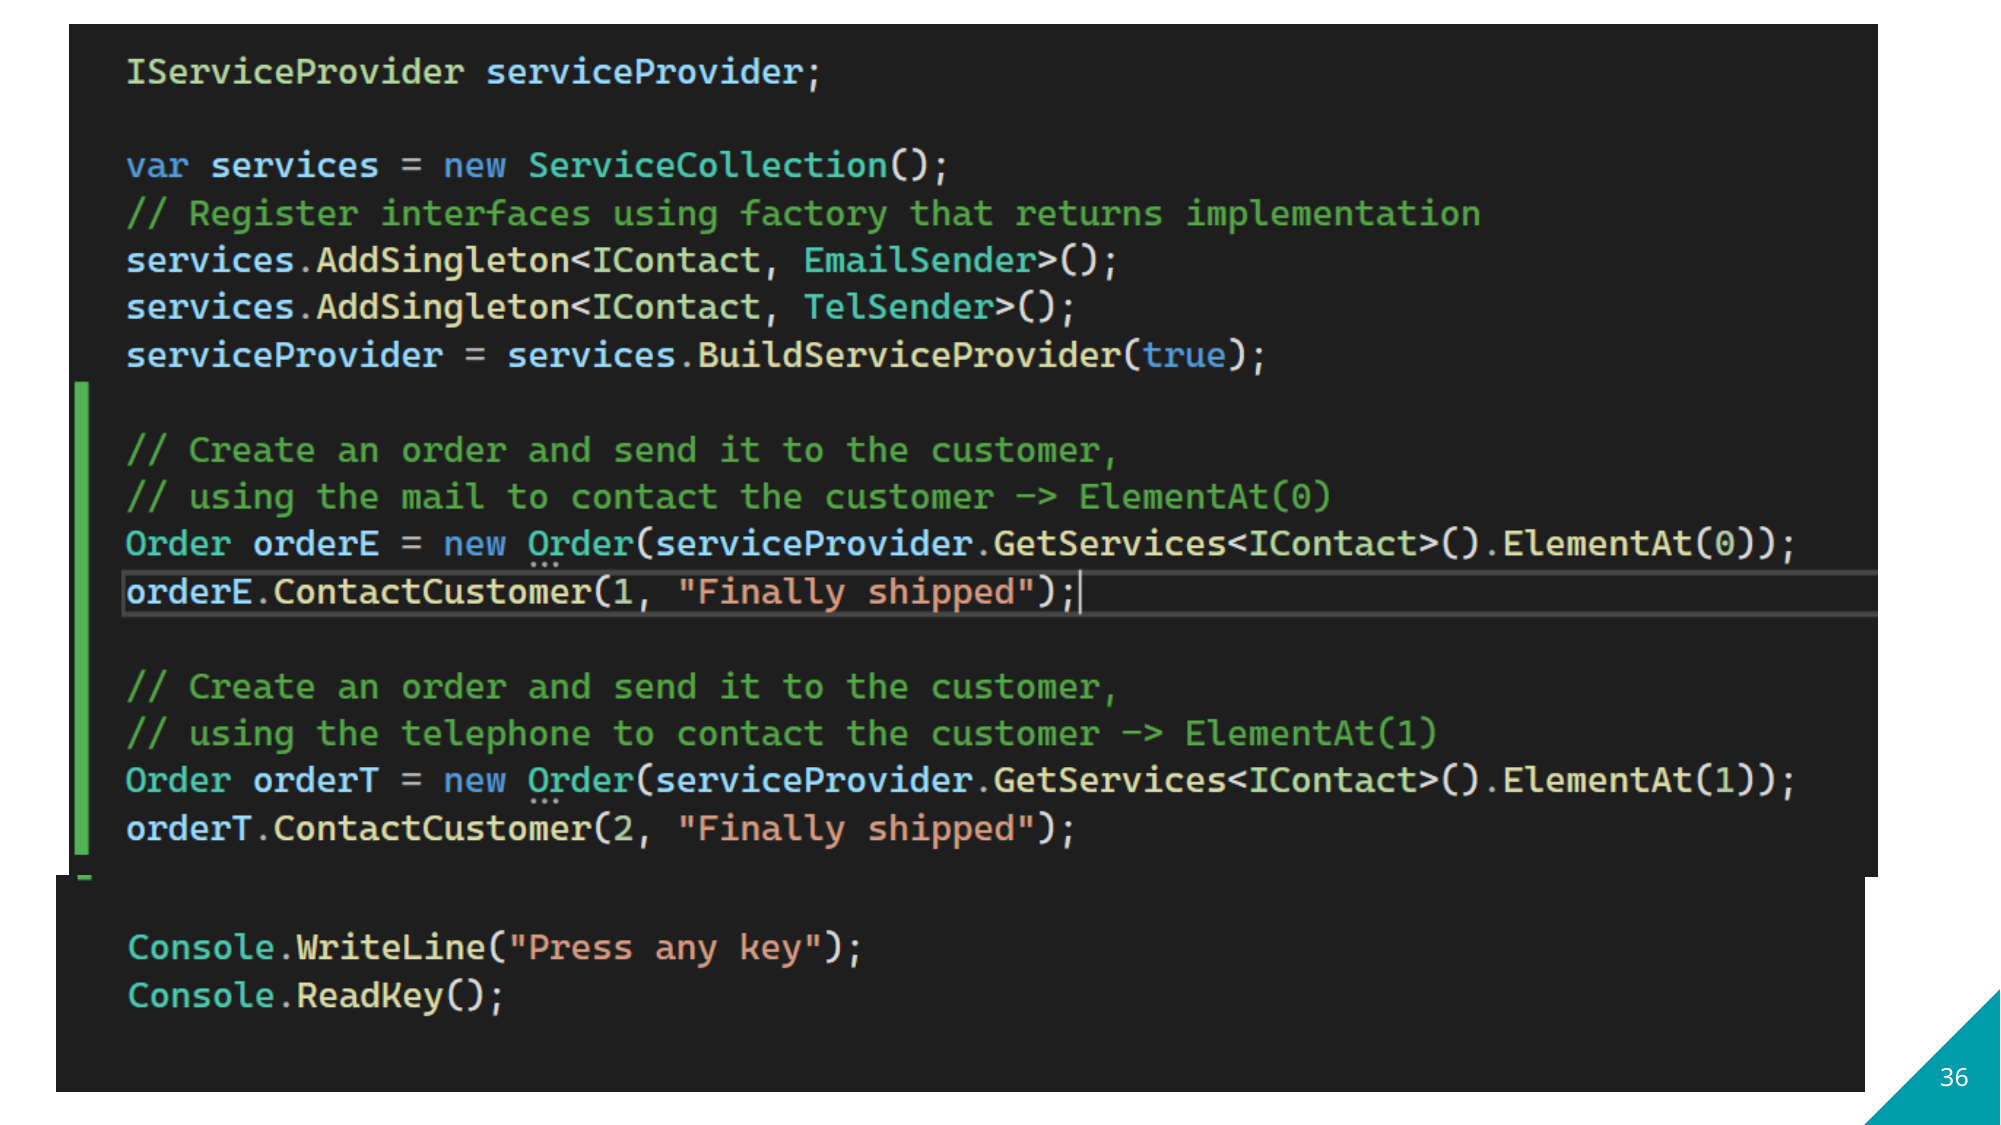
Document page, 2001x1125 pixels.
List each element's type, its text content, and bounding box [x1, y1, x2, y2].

slide_number 36 [1862, 987, 2000, 1125]
footer 2 ITF APP/AI [704, 1092, 1296, 1101]
picture [56, 24, 1878, 1092]
